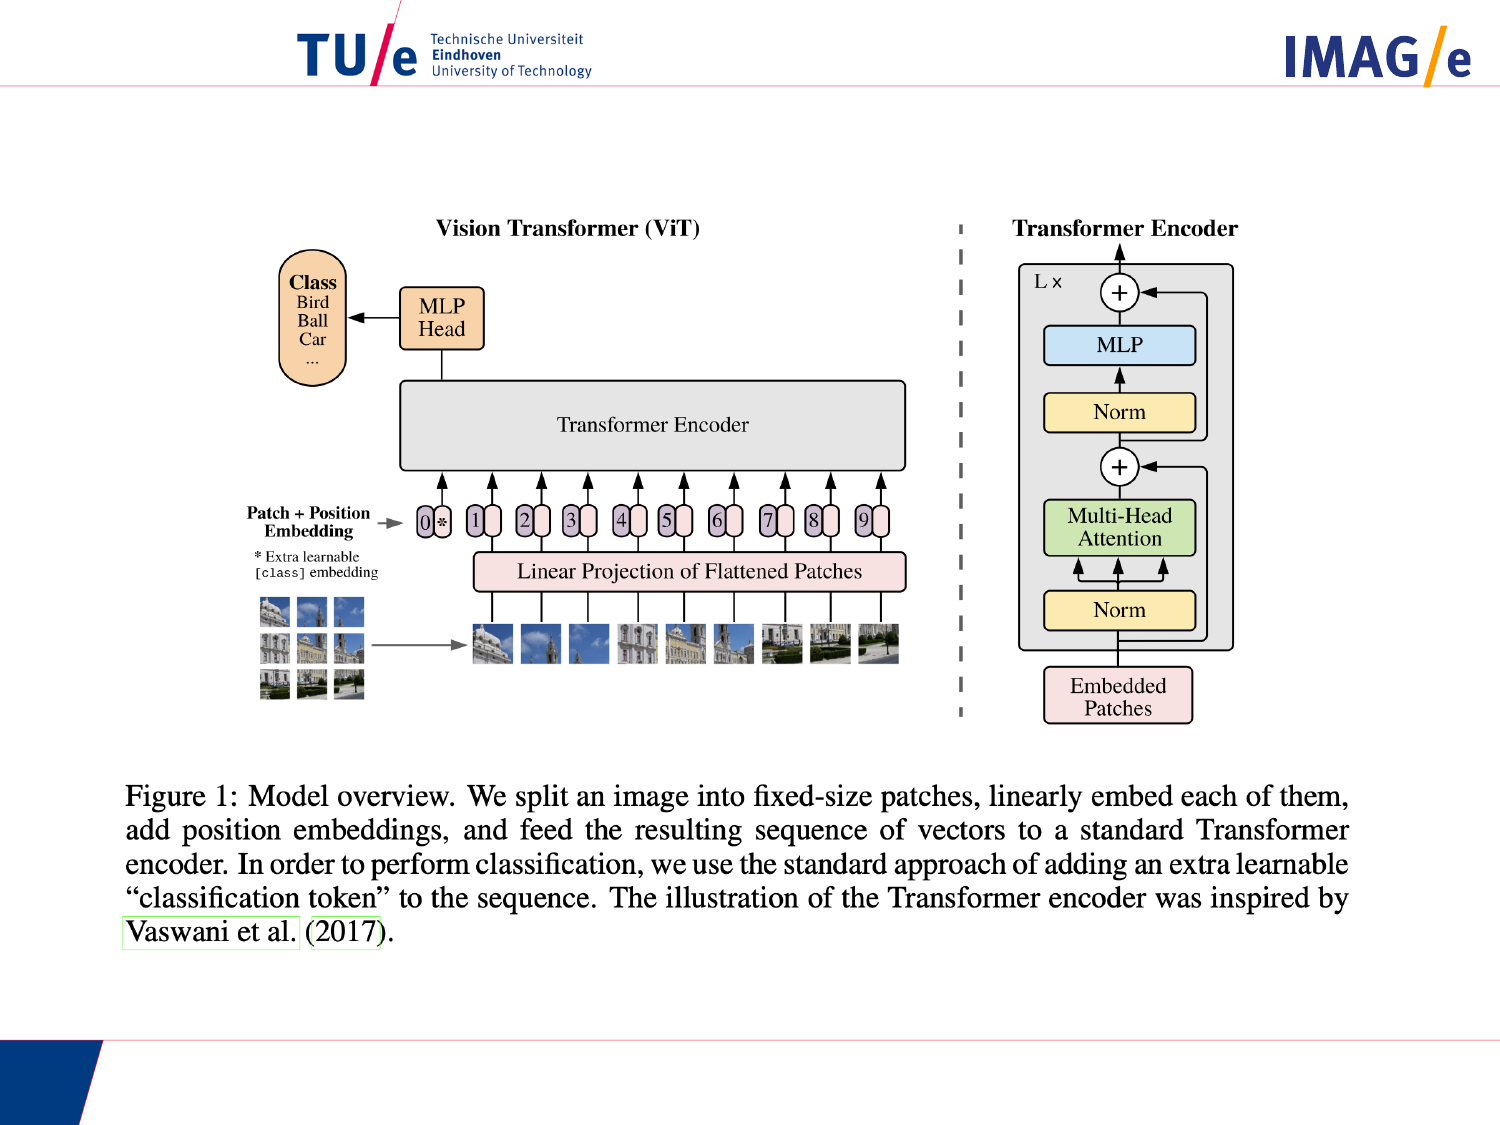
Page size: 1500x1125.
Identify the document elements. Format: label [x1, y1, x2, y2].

list [89, 136, 1377, 989]
picture [0, 0, 1500, 1125]
